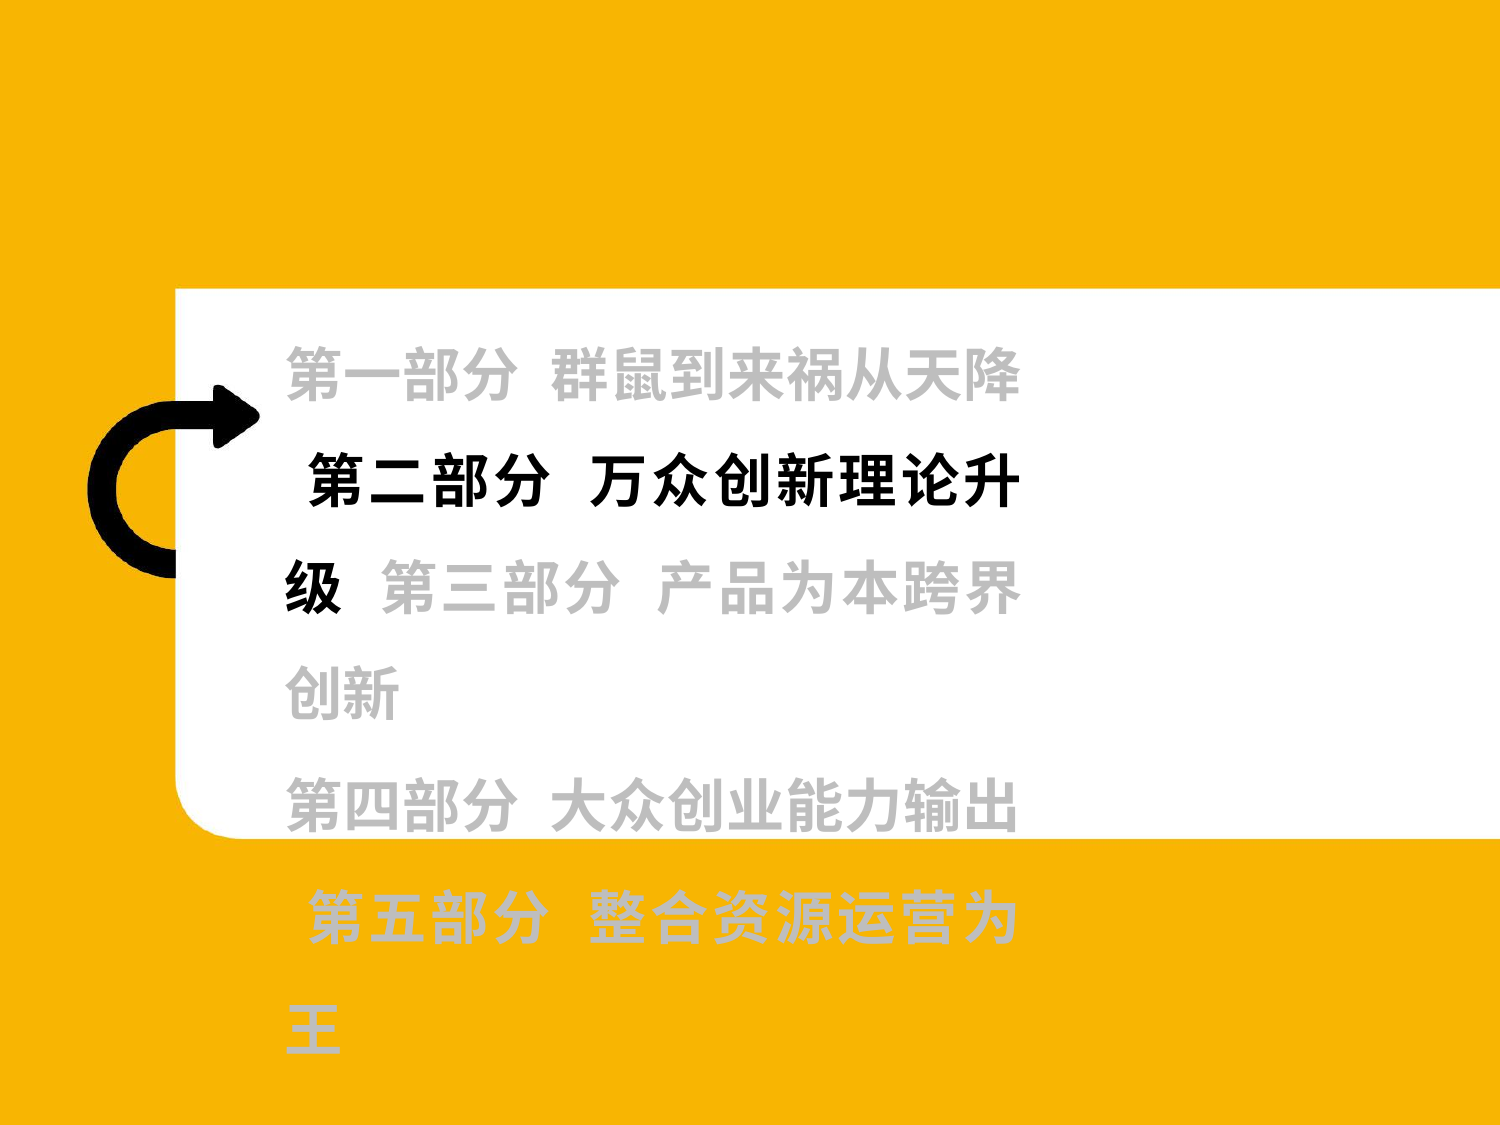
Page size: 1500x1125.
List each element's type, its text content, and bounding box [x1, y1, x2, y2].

text_box 第一部分 群鼠到来祸从天降 第二部分 万众创新理论升级 第三部分 产品为本跨界创新 第四部分 大众创业能力输出 第五部分 整合资源运营为王 [282, 301, 1023, 1063]
text_box [0, 0, 1500, 1125]
